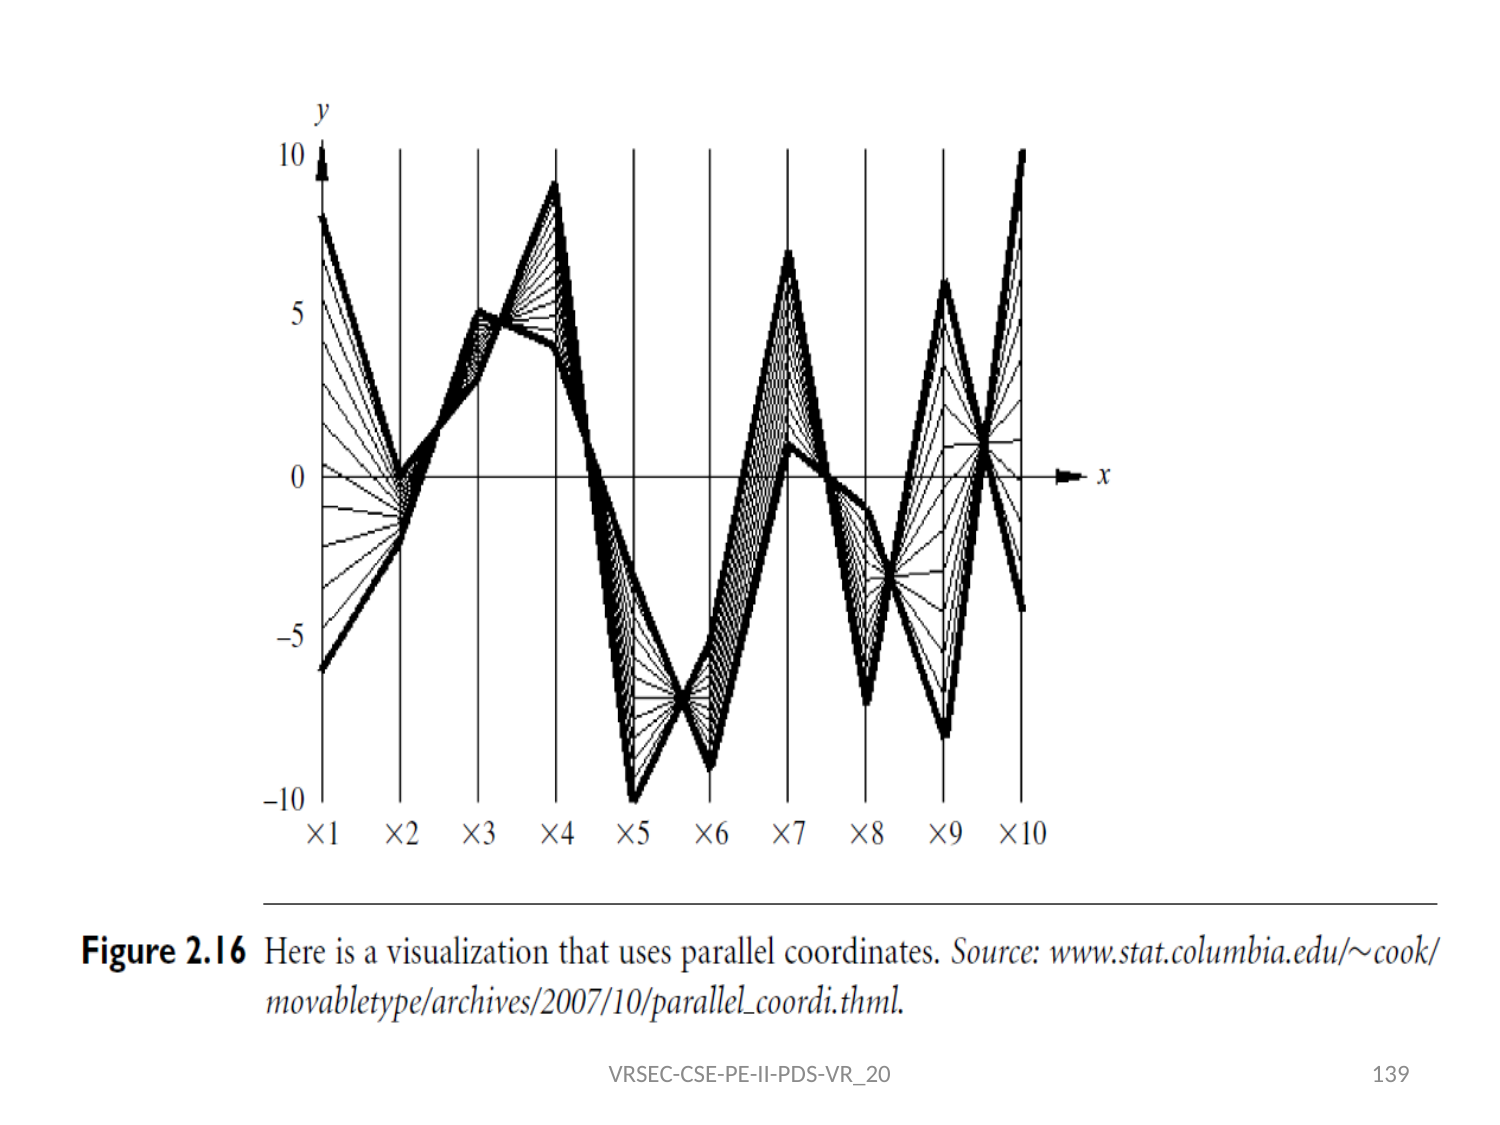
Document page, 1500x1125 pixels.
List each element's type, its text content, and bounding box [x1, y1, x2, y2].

picture [76, 66, 1448, 1036]
footer VRSEC-CSE-PE-II-PDS-VR_20 [512, 1043, 988, 1103]
slide_number 139 [1074, 1043, 1425, 1103]
